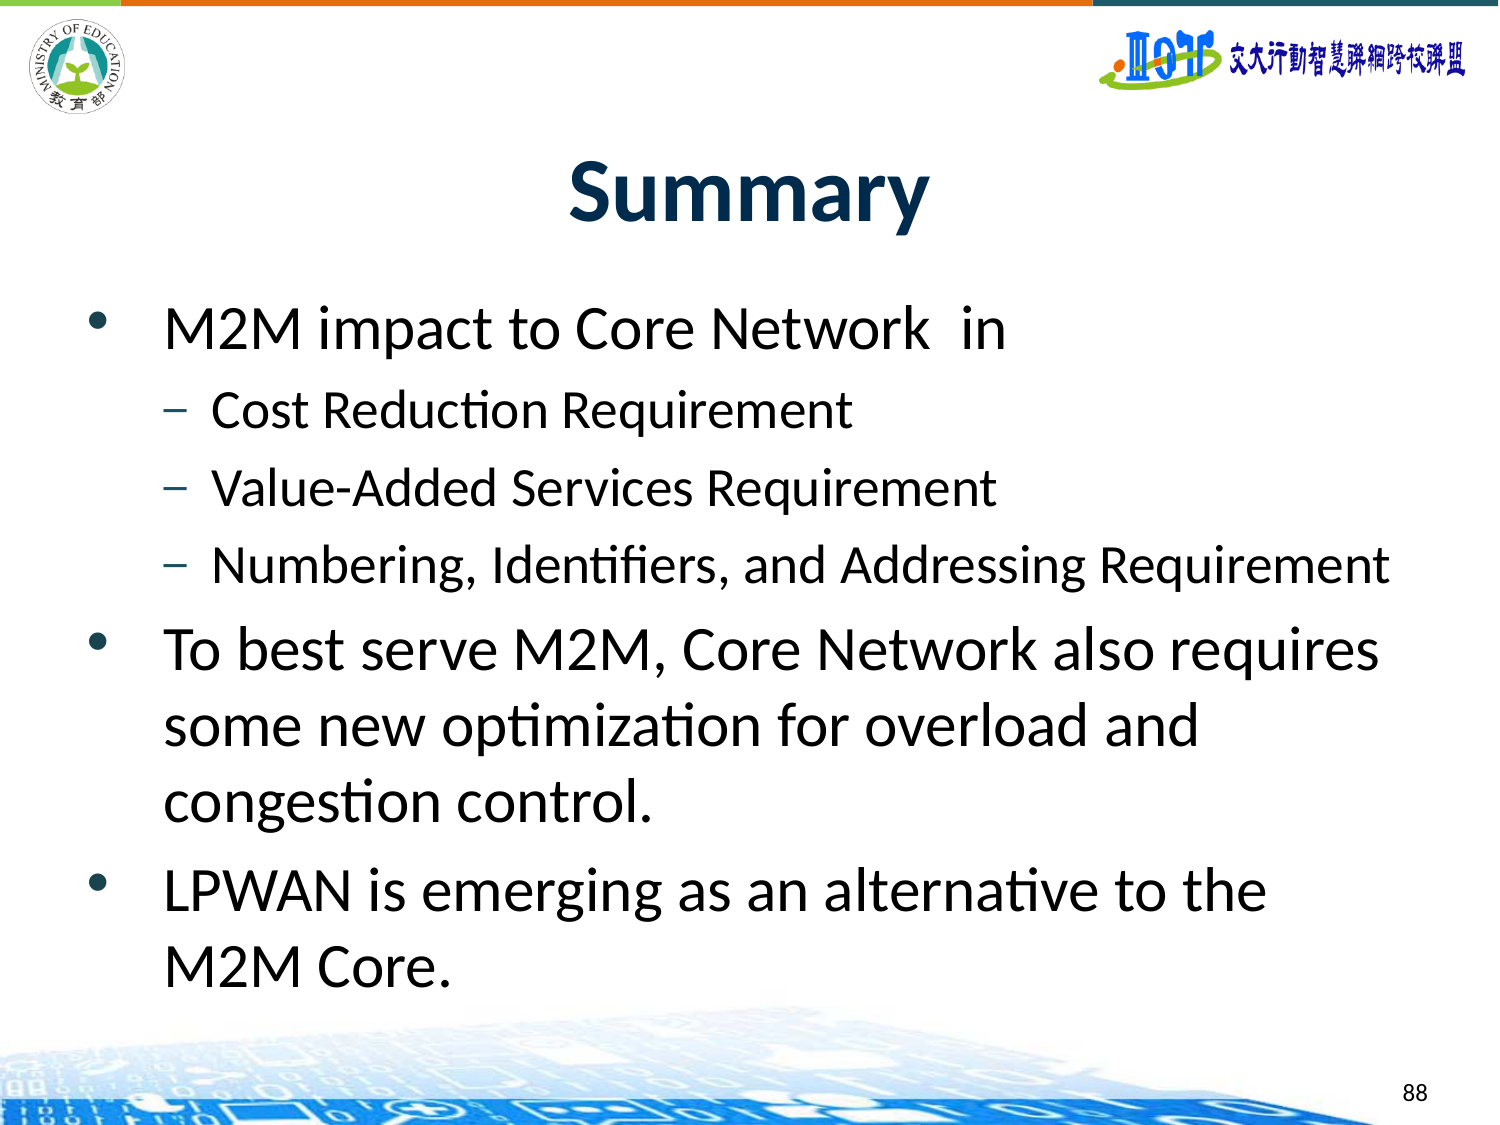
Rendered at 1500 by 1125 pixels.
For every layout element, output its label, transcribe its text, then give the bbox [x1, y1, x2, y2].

title Summary [75, 101, 1425, 268]
list M2M impact to Core Network in Cost Reduction Requirement Value-Added Services Requirement Numbering, Identifiers, and Addressing Requirement To best serve M2M, Core Network also requires some new optimization for overload and congestion control. LPWAN is emerging as an alternative to the M2M Core. [71, 278, 1422, 1022]
picture [29, 19, 125, 114]
picture [0, 987, 1377, 1125]
picture [1099, 30, 1465, 90]
slide_number 88 [1387, 1069, 1484, 1125]
